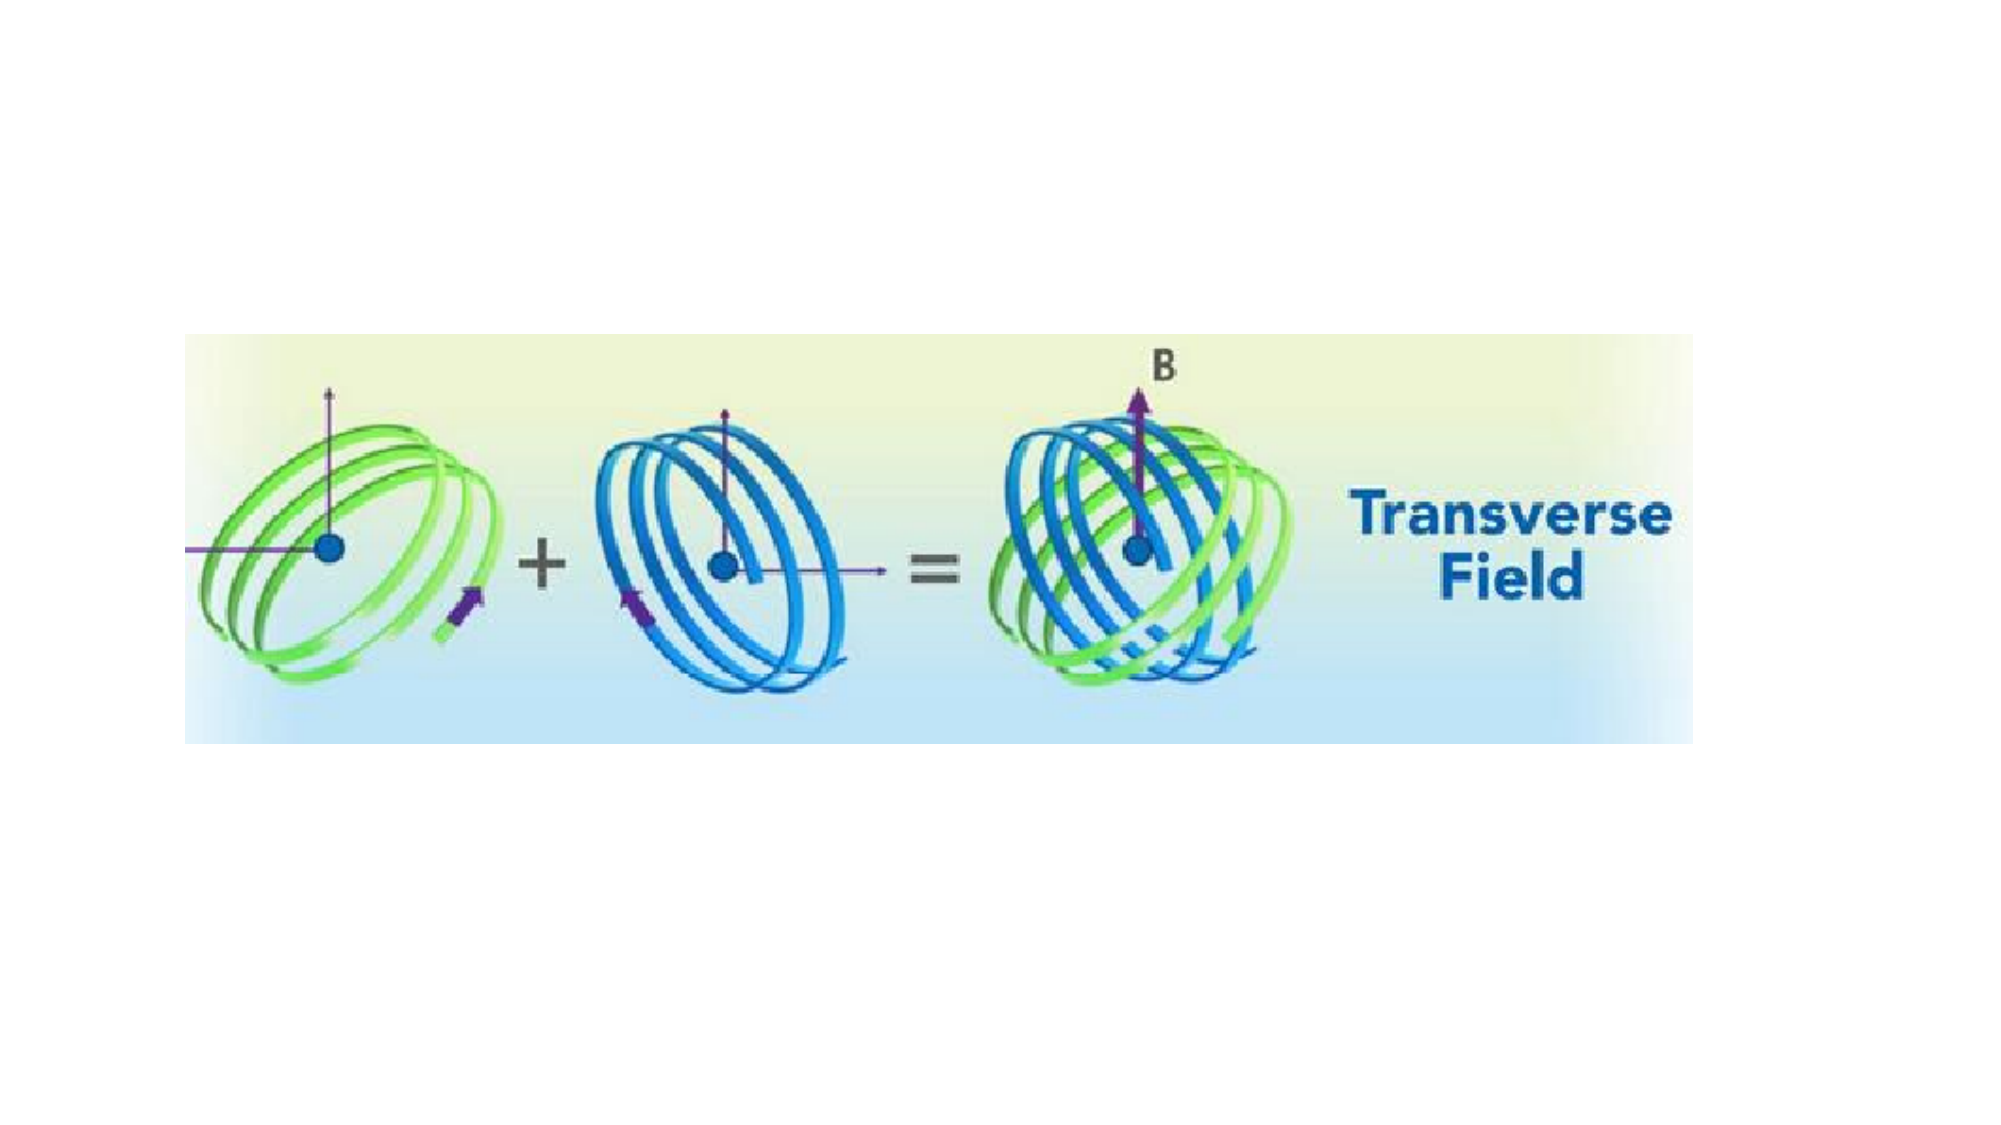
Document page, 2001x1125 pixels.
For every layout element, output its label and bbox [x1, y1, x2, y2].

picture [185, 334, 1693, 744]
